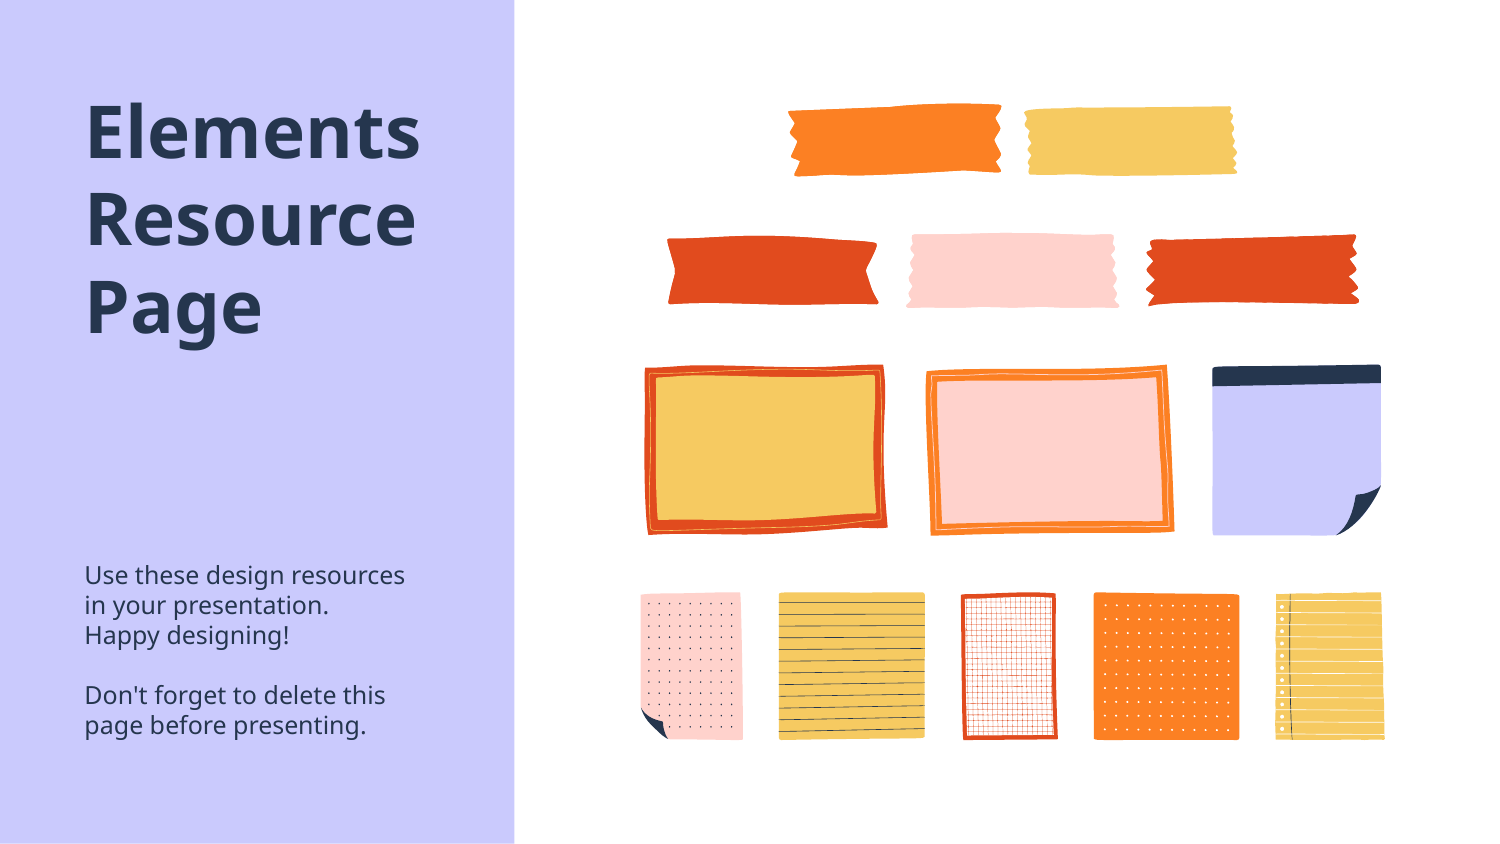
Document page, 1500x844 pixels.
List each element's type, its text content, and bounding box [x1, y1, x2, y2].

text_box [644, 364, 888, 536]
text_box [1274, 592, 1386, 601]
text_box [925, 364, 1175, 536]
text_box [1274, 599, 1385, 735]
text_box [1093, 592, 1240, 741]
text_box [640, 602, 733, 740]
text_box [778, 602, 926, 732]
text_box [960, 592, 1059, 741]
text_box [1145, 234, 1360, 307]
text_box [787, 103, 1002, 177]
text_box [778, 592, 925, 601]
text_box [1024, 106, 1238, 176]
text_box Elements Resource Page [84, 85, 431, 348]
text_box Use these design resources in your presentation. Happy designing! Don't forget to delete this page before presenting. [84, 559, 431, 740]
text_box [905, 232, 1120, 309]
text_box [667, 235, 879, 305]
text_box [1212, 364, 1382, 536]
text_box [0, 0, 515, 844]
text_box [640, 592, 743, 741]
